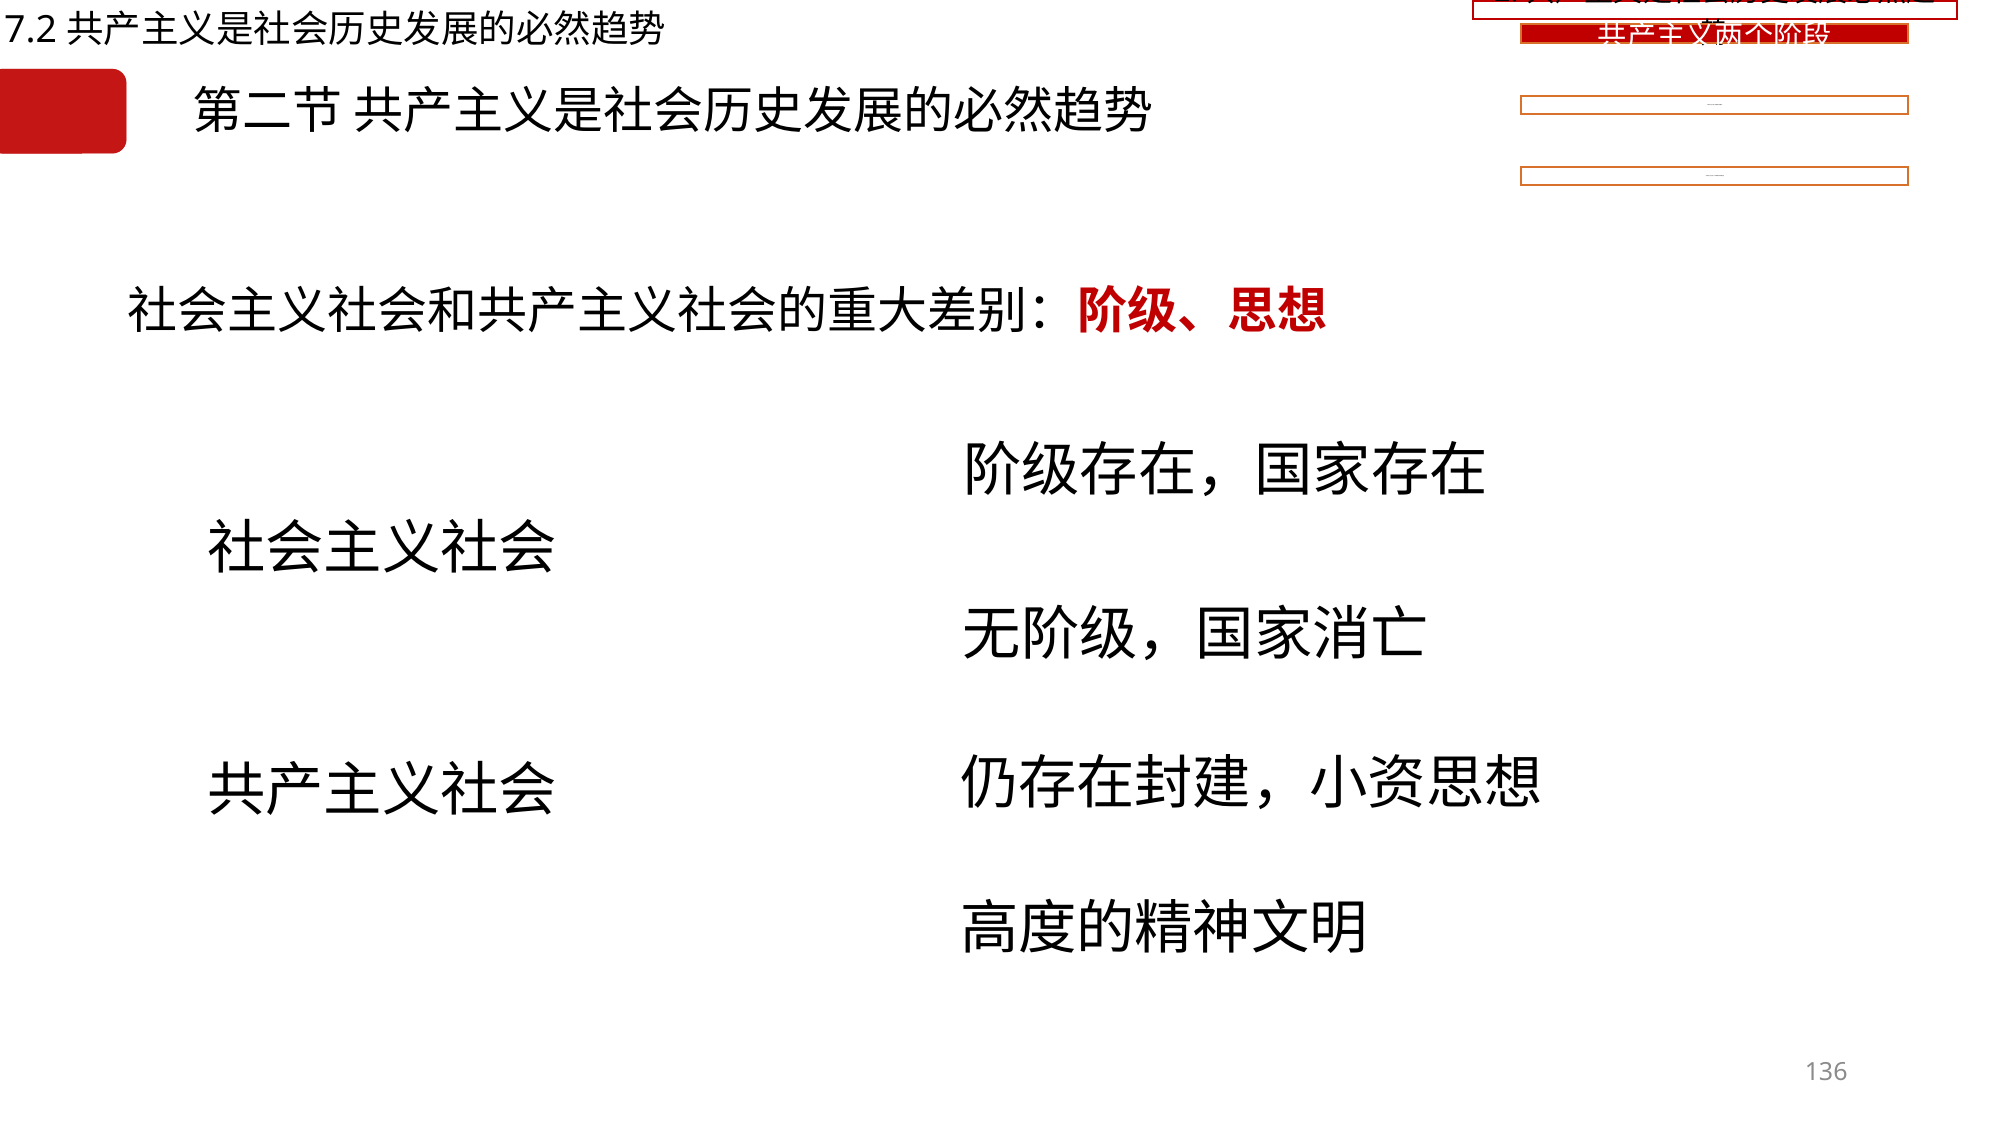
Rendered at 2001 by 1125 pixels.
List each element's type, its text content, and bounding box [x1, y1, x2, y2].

text_box 阶级存在，国家存在 [948, 424, 1503, 510]
text_box 高度的精神文明 [945, 883, 1647, 968]
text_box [1412, 0, 2000, 257]
text_box 共产主义社会 [192, 744, 572, 830]
text_box 无阶级，国家消亡 [948, 588, 1444, 674]
text_box 社会主义社会 [192, 502, 572, 588]
text_box 7.2共产主义是社会历史发展的必然趋势 [0, 0, 1000, 83]
slide_number 136 [1412, 1042, 1863, 1103]
title 第二节 共产主义是社会历史发展的必然趋势 [177, 59, 1189, 165]
text_box 仍存在封建，小资思想 [945, 737, 1647, 823]
list 社会主义社会和共产主义社会的重大差别：阶级、思想 [112, 240, 1838, 429]
